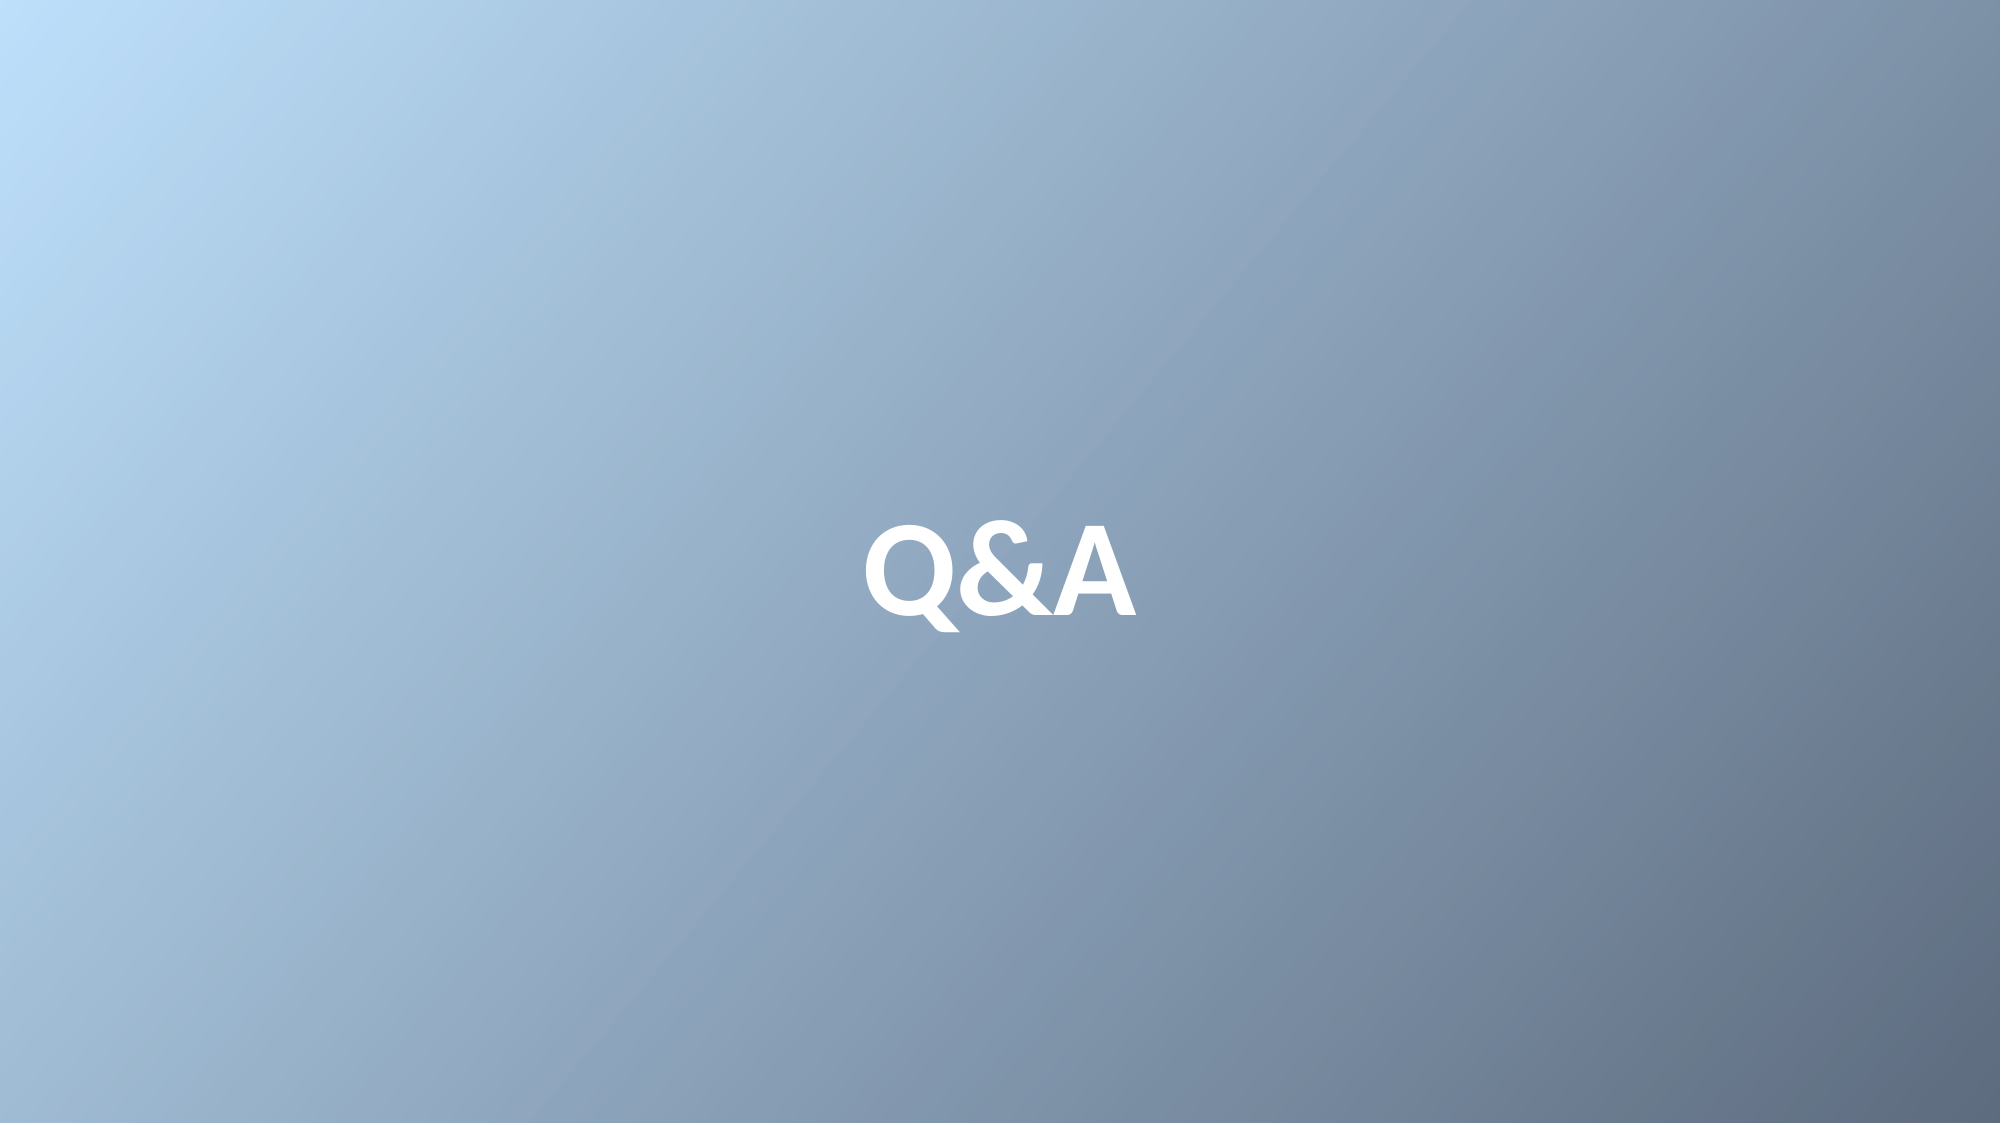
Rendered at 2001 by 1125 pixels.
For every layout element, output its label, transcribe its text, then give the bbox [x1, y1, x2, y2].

text_box Q&A [0, 0, 2000, 1123]
